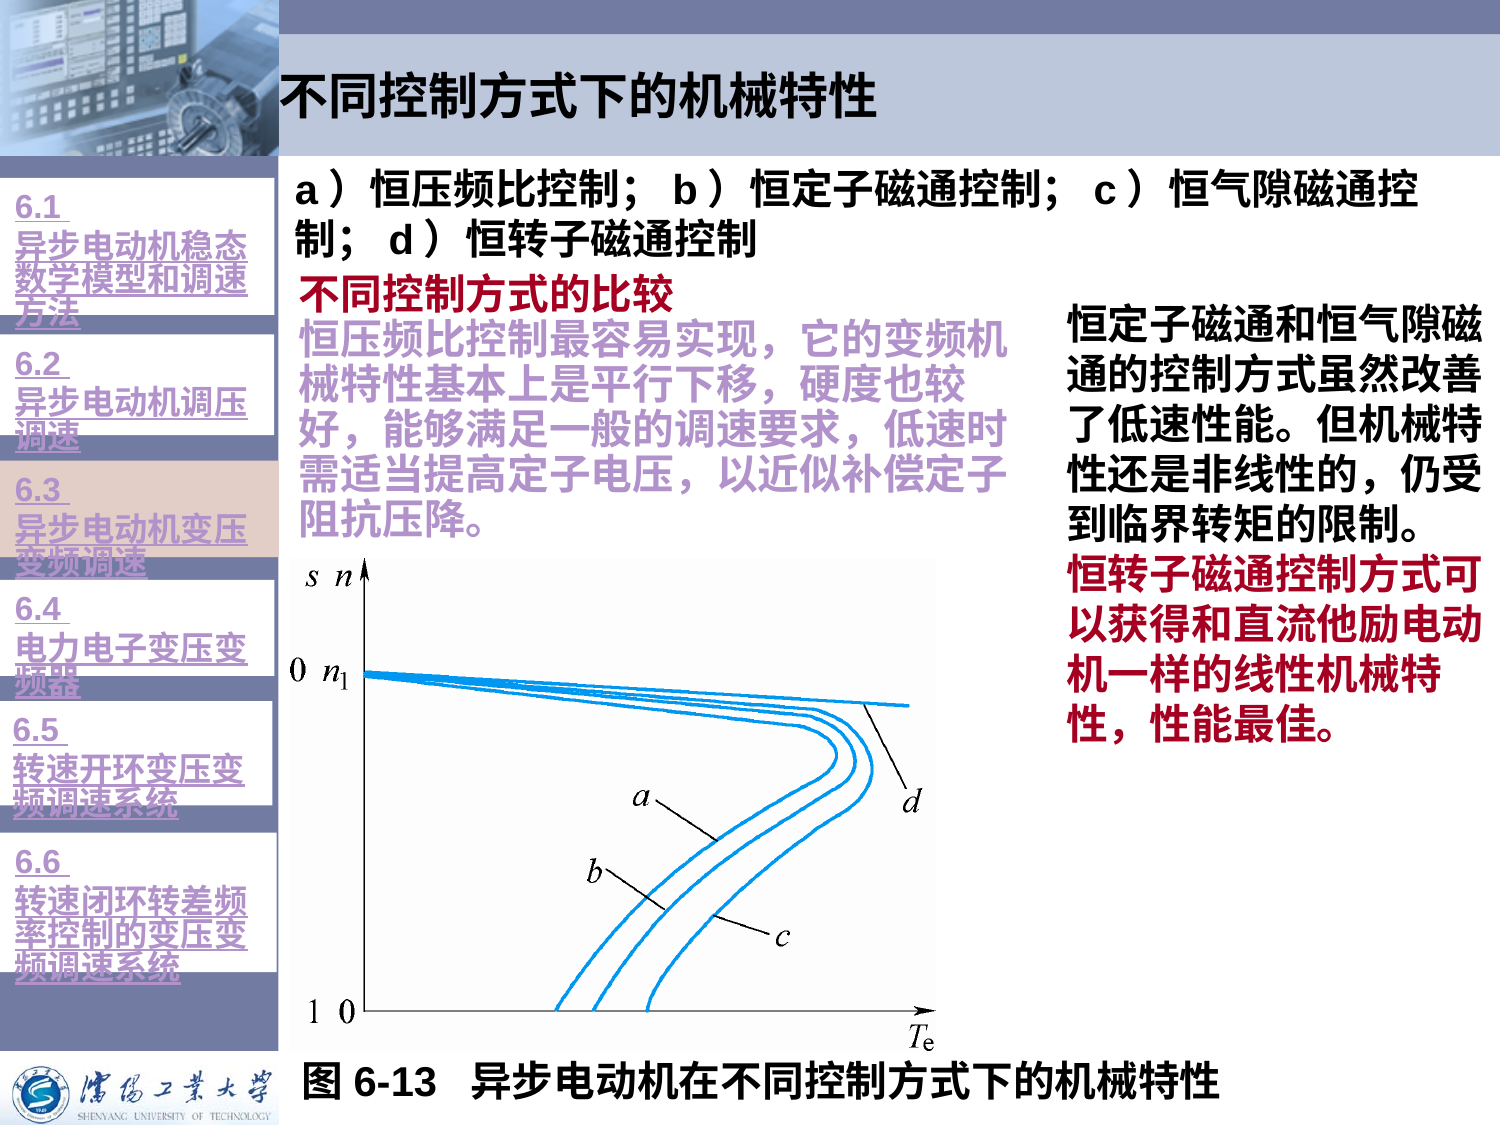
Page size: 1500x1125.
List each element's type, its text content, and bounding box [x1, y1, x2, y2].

picture [290, 558, 936, 1051]
picture [0, 0, 279, 156]
text_box 6.5 转速开环变压变频调速系统 [0, 701, 273, 806]
picture [0, 1051, 279, 1125]
text_box 6.4 电力电子变压变频器 [0, 579, 275, 676]
text_box 6.3 异步电动机变压变频调速 [0, 460, 279, 558]
text_box 图6-13 异步电动机在不同控制方式下的机械特性 [286, 1047, 1294, 1112]
text_box 恒定子磁通和恒气隙磁通的控制方式虽然改善了低速性能。但机械特性还是非线性的，仍受到临界转矩的限制。 恒转子磁通控制方式可以获得和直流他励电动机一样的线性机械特性，性能最佳。 [1051, 290, 1500, 874]
title 不同控制方式下的机械特性 [277, 36, 1462, 162]
text_box a）恒压频比控制；b）恒定子磁通控制；c）恒气隙磁通控制；d）恒转子磁通控制 [280, 155, 1500, 271]
text_box 6.2 异步电动机调压调速 [0, 334, 275, 436]
text_box 6.6 转速闭环转差频率控制的变压变频调速系统 [0, 832, 277, 973]
text_box 不同控制方式的比较 恒压频比控制最容易实现，它的变频机械特性基本上是平行下移，硬度也较好，能够满足一般的调速要求，低速时需适当提高定子电压，以近似补偿定子阻抗压降。 [284, 266, 1034, 551]
text_box 6.1 异步电动机稳态数学模型和调速方法 [0, 177, 275, 315]
